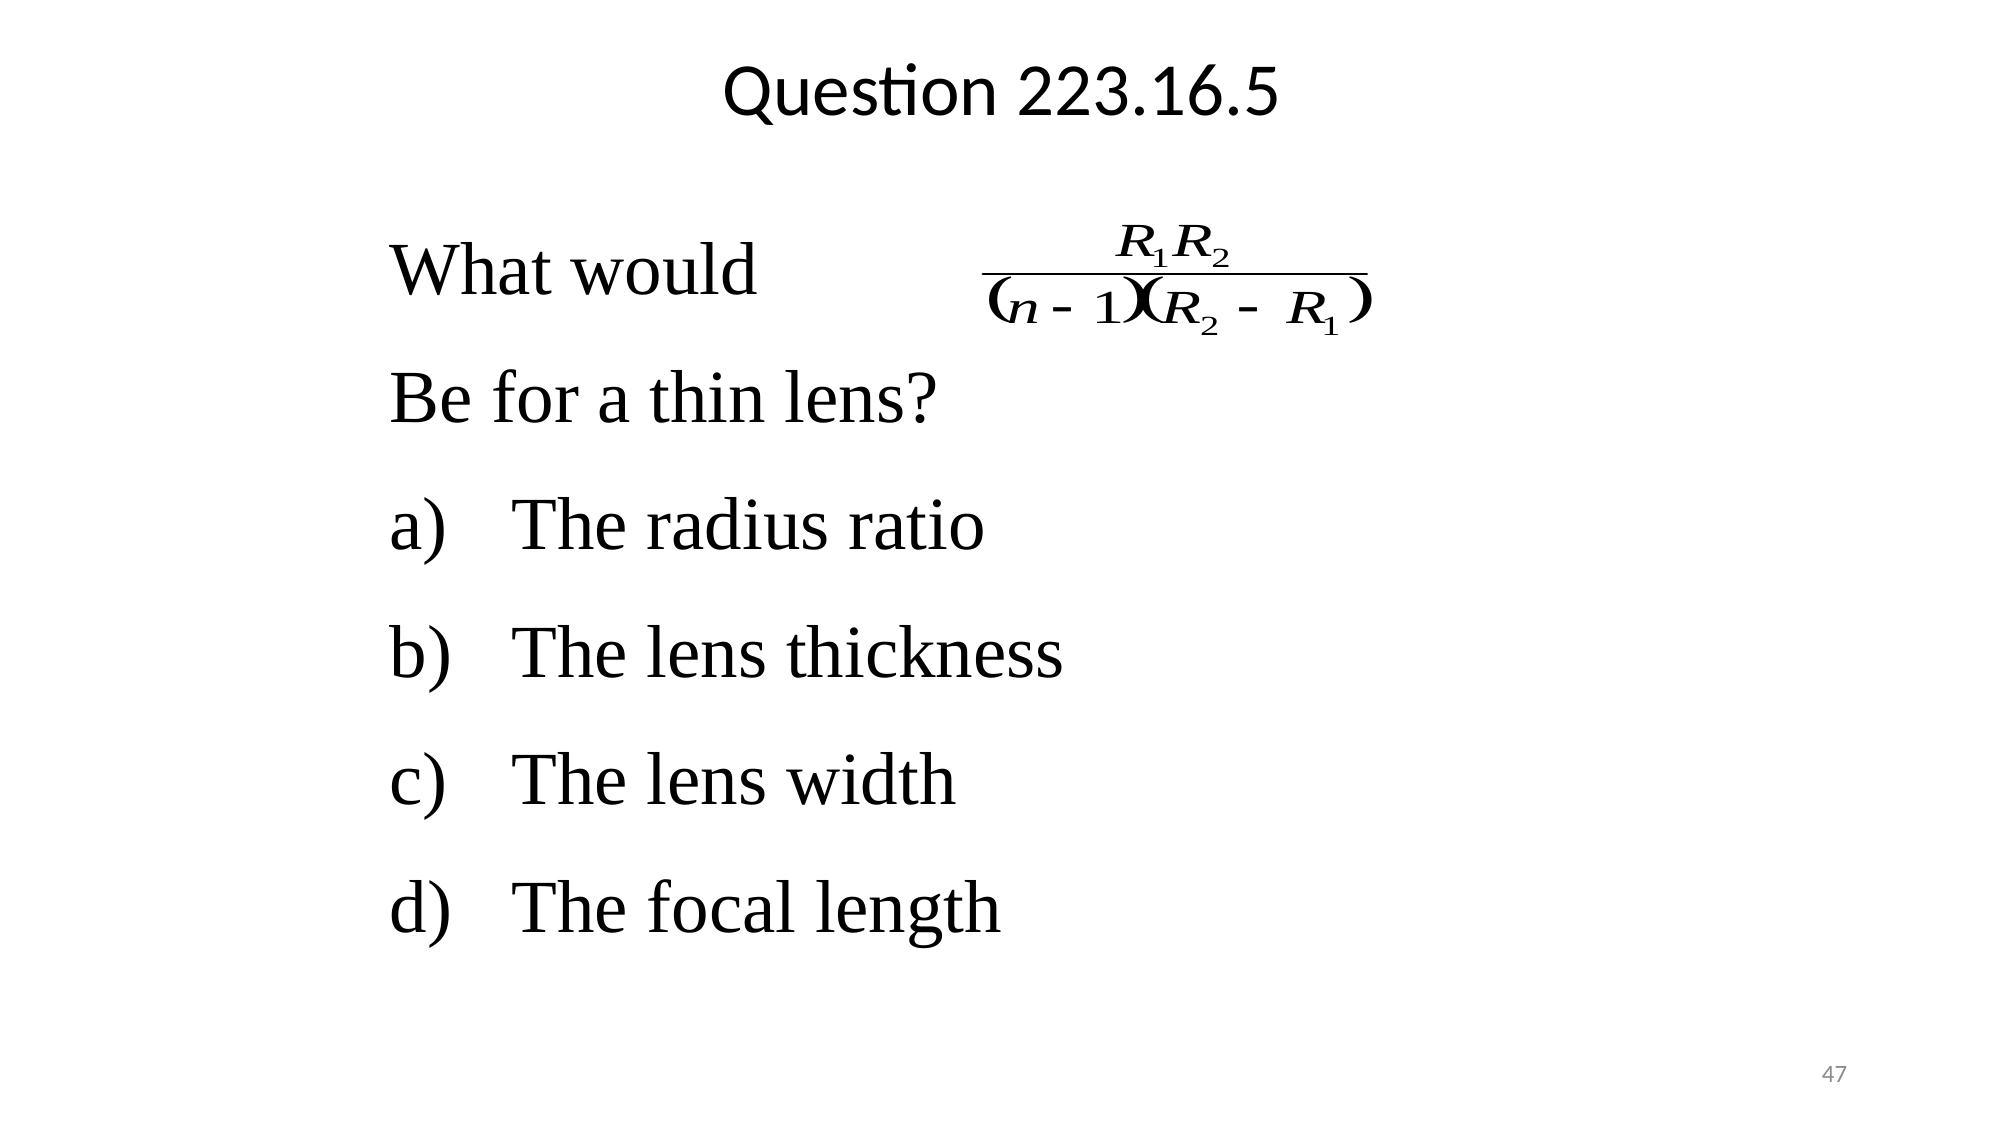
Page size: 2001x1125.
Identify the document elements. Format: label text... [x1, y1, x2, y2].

text_box What would Be for a thin lens? The radius ratio The lens thickness The lens width The focal length [375, 212, 1625, 955]
slide_number 47 [1412, 1042, 1863, 1103]
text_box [971, 210, 1379, 346]
text_box Question 223.16.5 [380, 49, 1625, 123]
